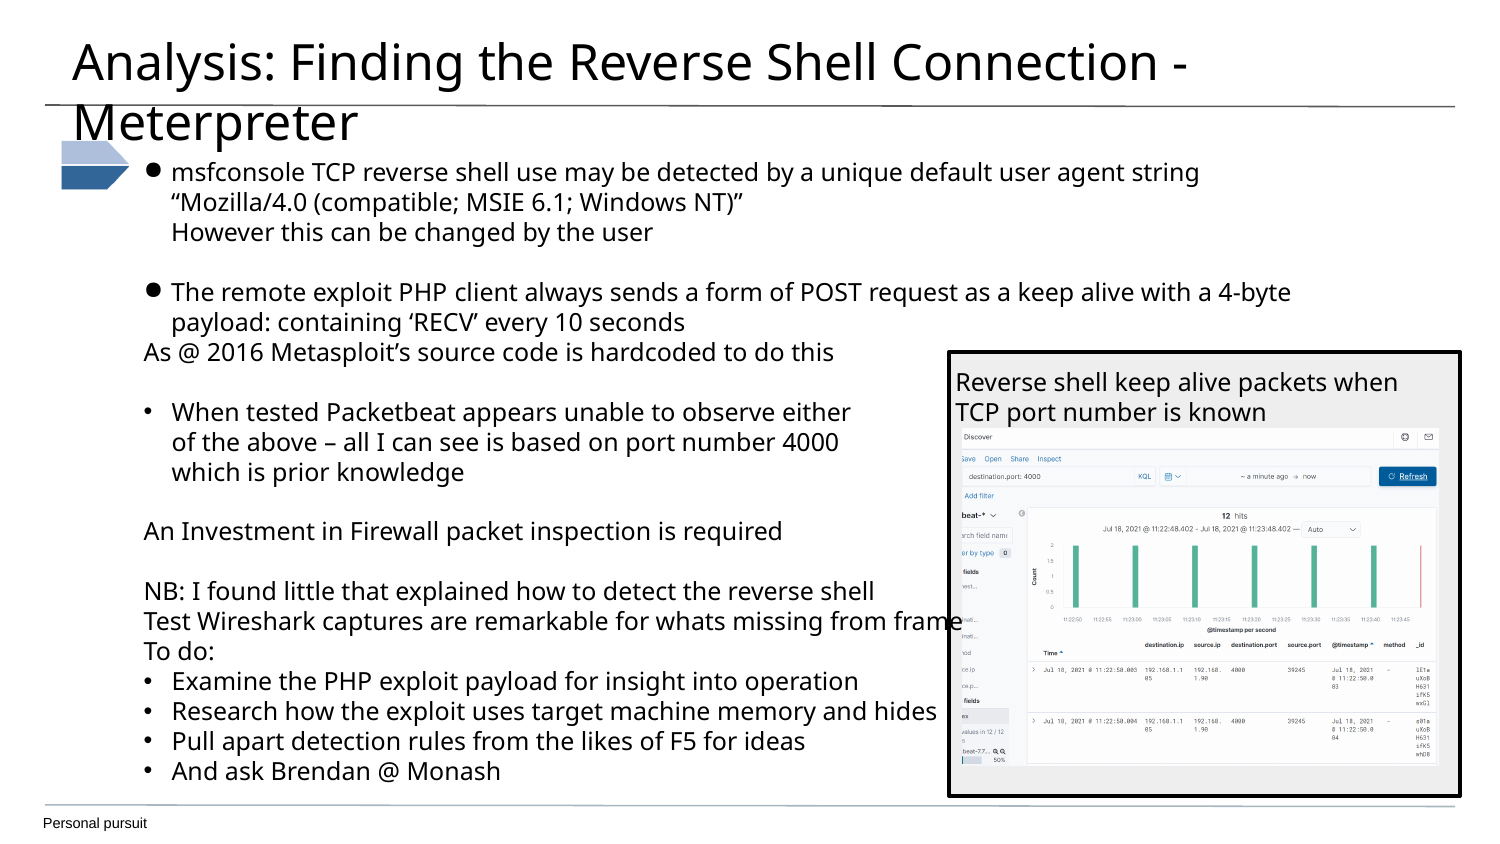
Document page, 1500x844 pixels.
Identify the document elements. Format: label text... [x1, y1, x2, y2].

subtitle msfconsole TCP reverse shell use may be detected by a unique default user agent string “Mozilla/4.0 (compatible; MSIE 6.1; Windows NT)” However this can be changed by the user The remote exploit PHP client always sends a form of POST request as a keep alive with a 4-byte payload: containing ‘RECV’ every 10 seconds As @ 2016 Metasploit’s source code is hardcoded to do this When tested Packetbeat appears unable to observe either of the above – all I can see is based on port number 4000 which is prior knowledge An Investment in Firewall packet inspection is required NB: I found little that explained how to detect the reverse shell Test Wireshark captures are remarkable for whats missing from frames To do: Examine the PHP exploit payload for insight into operation Research how the exploit uses target machine memory and hides Pull apart detection rules from the likes of F5 for ideas And ask Brendan @ Monash [43, 111, 1407, 746]
picture [59, 136, 130, 192]
subtitle Personal pursuit [0, 806, 1306, 844]
text_box [947, 350, 1462, 798]
title Analysis: Finding the Reverse Shell Connection - Meterpreter [0, 0, 1500, 88]
picture [962, 428, 1440, 766]
text_box Reverse shell keep alive packets when TCP port number is known [940, 358, 1415, 434]
